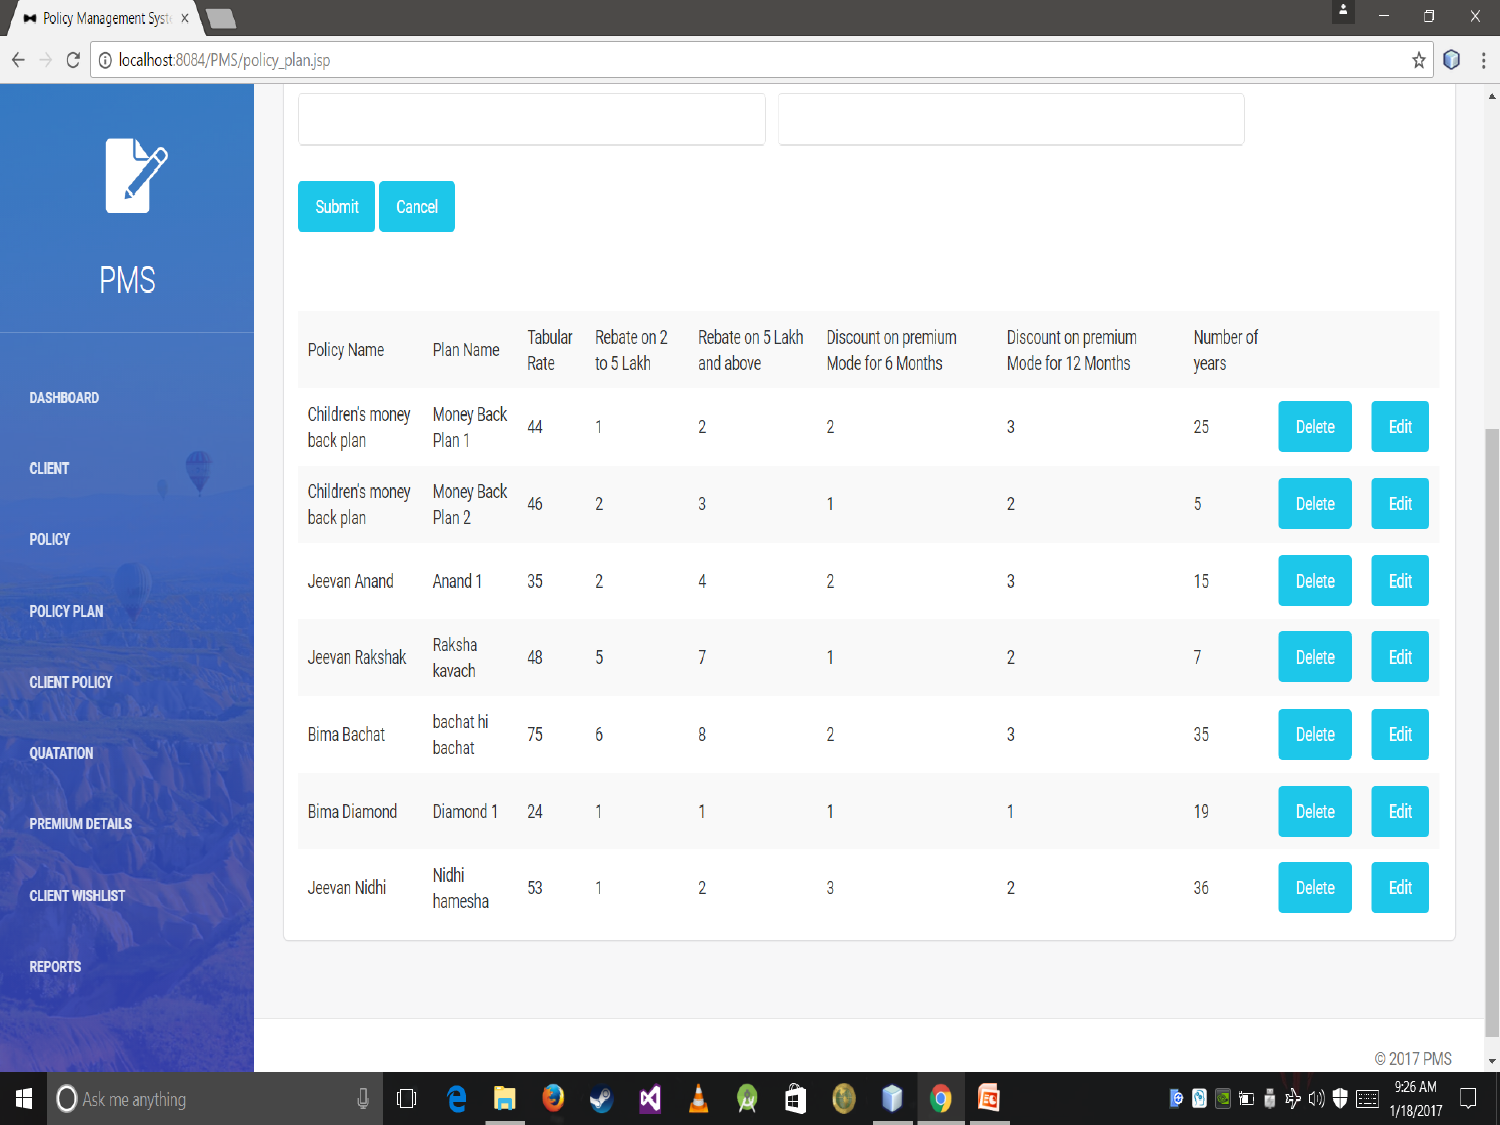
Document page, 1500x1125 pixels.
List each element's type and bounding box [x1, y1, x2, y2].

list [0, 0, 1500, 1125]
